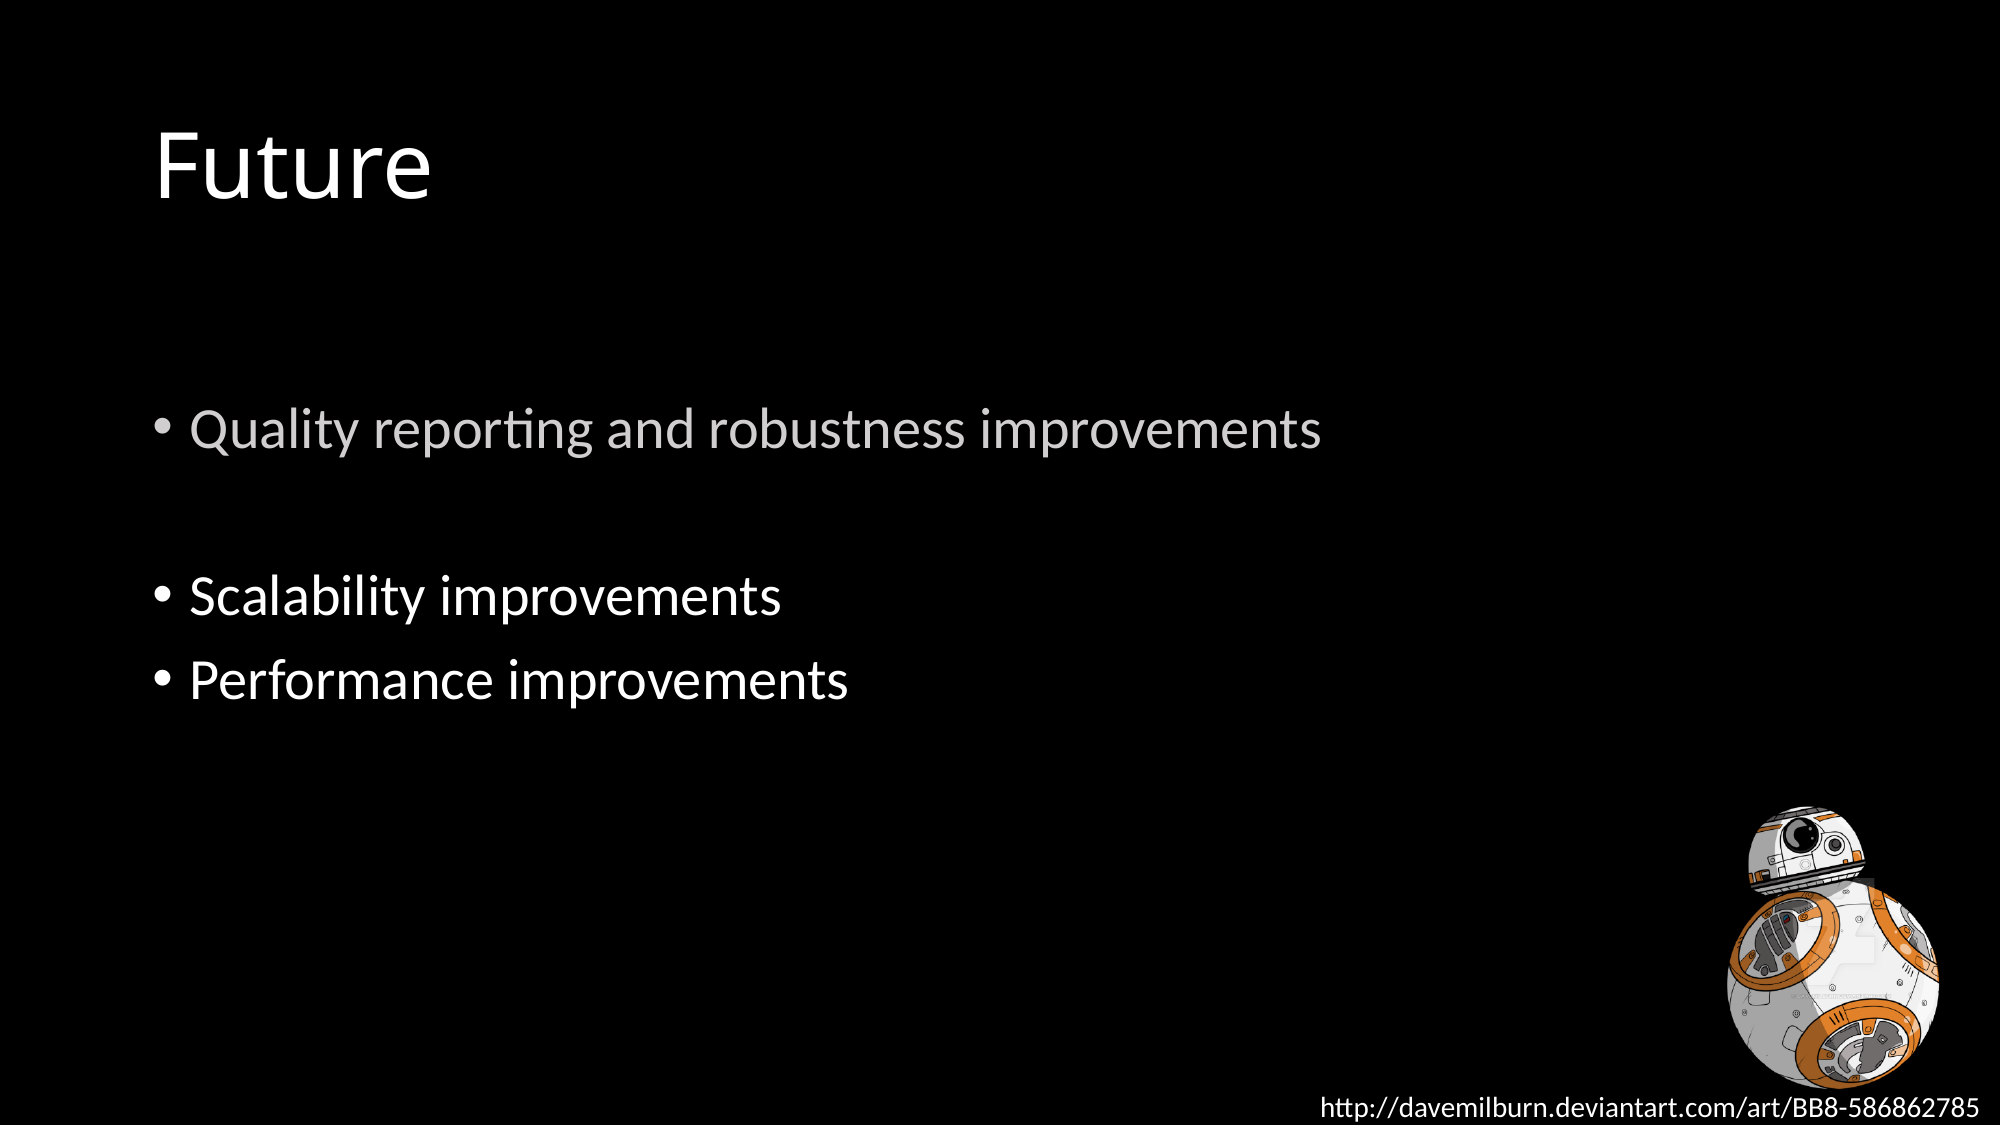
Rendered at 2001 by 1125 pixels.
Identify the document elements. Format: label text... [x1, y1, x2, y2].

text_box http://davemilburn.deviantart.com/art/BB8-586862785 [1305, 1080, 1996, 1125]
list Quality reporting and robustness improvements Scalability improvements Performance improvements [137, 299, 1863, 1014]
title Future [137, 59, 1863, 278]
picture [1712, 748, 1970, 1114]
